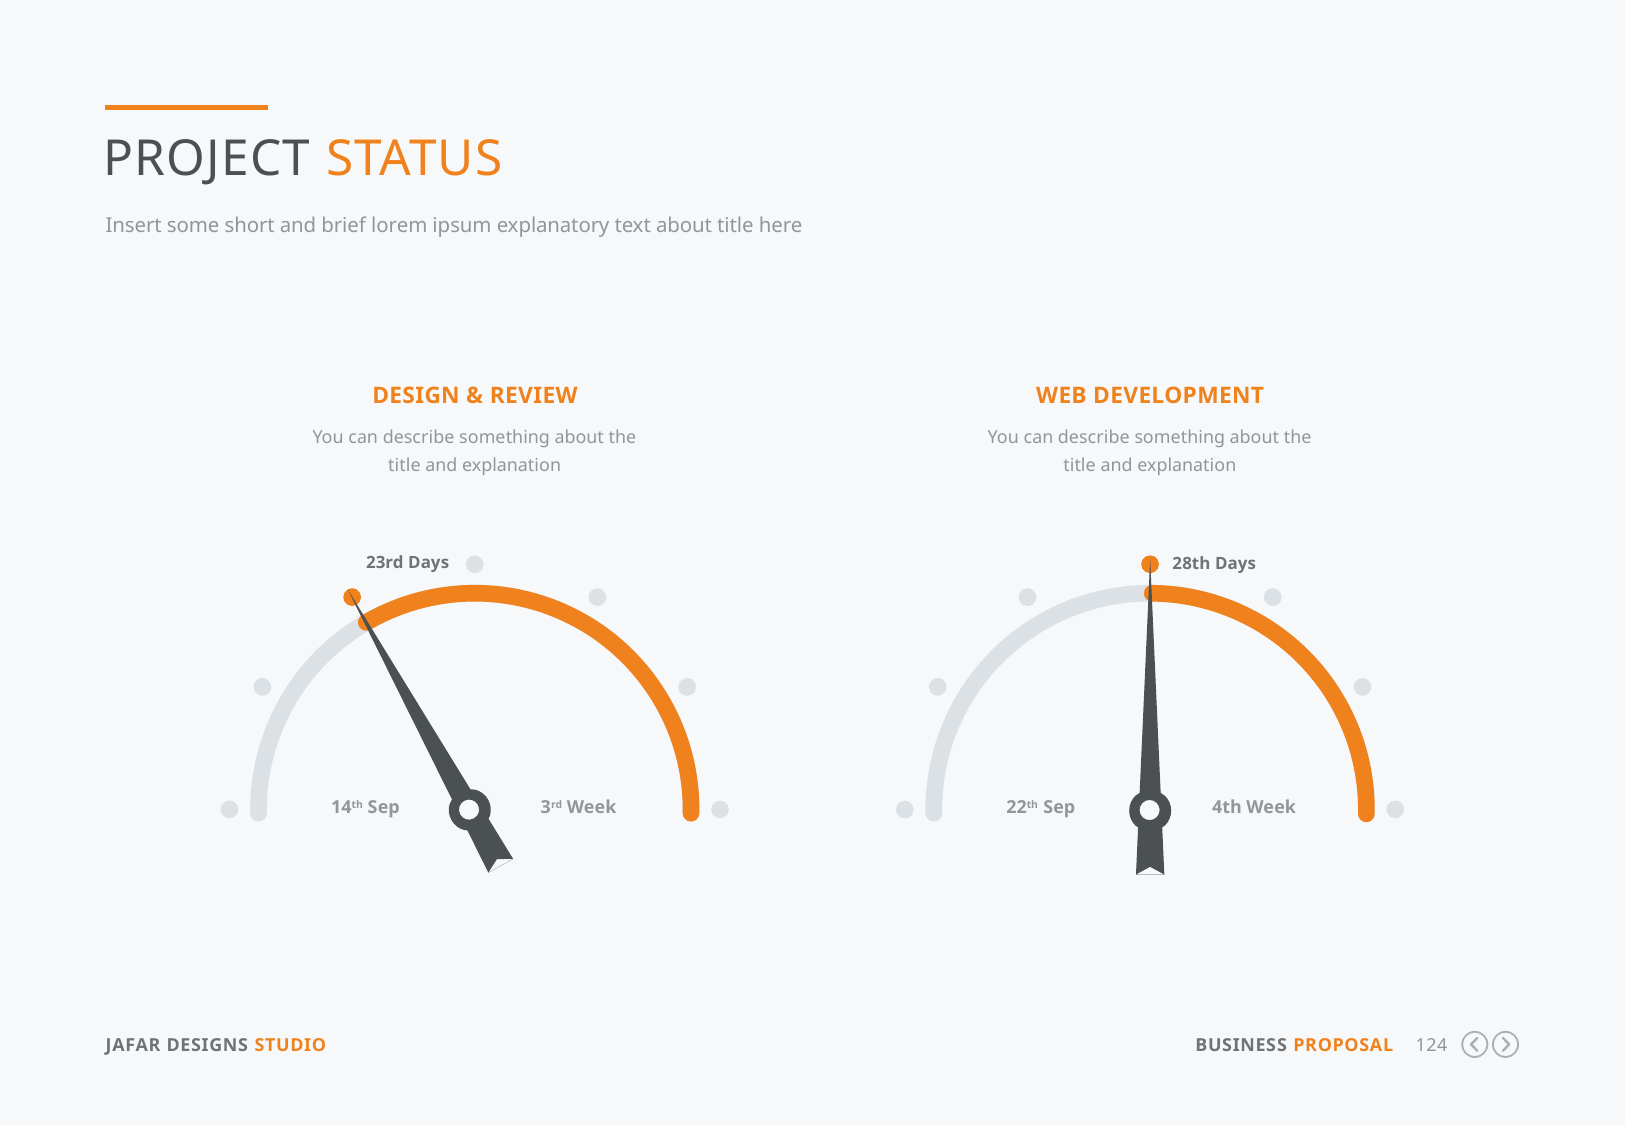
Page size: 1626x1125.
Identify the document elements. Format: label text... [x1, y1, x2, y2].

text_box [977, 380, 1323, 477]
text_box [302, 380, 647, 477]
list Project Status [103, 125, 1518, 188]
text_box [895, 552, 1405, 1026]
list Insert some short and brief lorem ipsum explanatory text about title here [105, 209, 1519, 241]
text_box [220, 552, 729, 1026]
